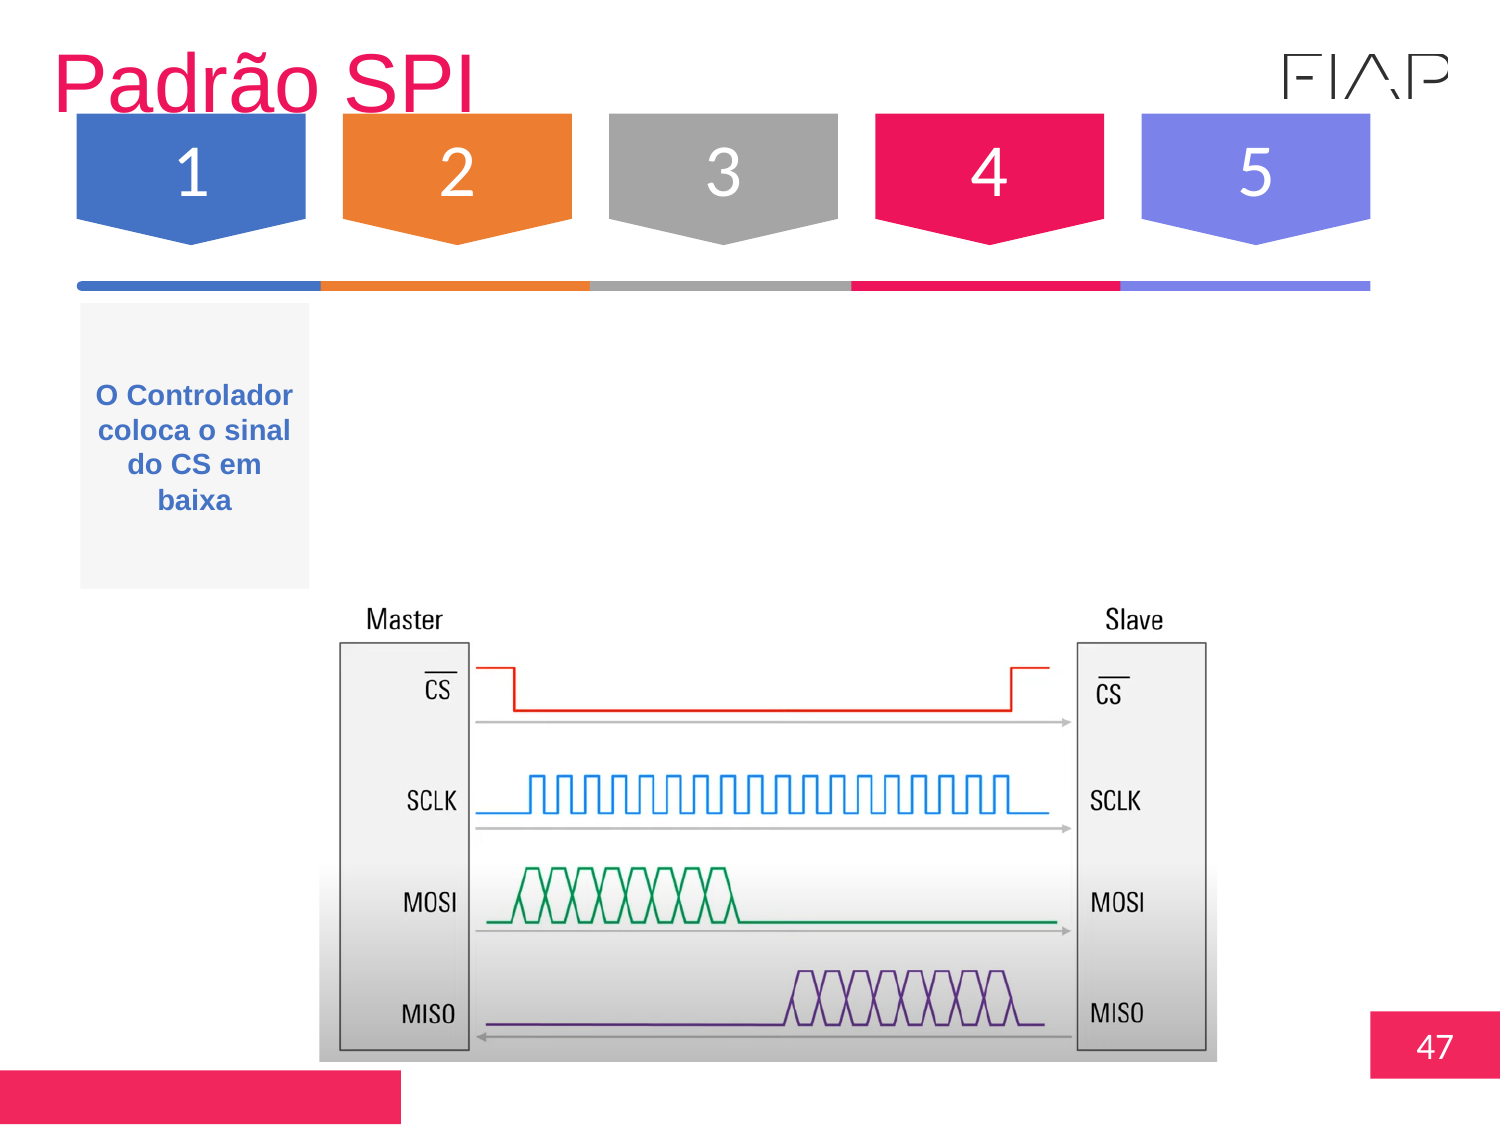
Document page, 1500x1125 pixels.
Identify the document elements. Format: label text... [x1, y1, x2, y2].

text_box [851, 281, 1121, 291]
text_box 2 [342, 113, 572, 246]
text_box O Controlador coloca o sinal do CS em baixa [80, 303, 310, 589]
picture [319, 597, 1218, 1062]
text_box 4 [875, 113, 1105, 246]
text_box 5 [1141, 113, 1371, 246]
text_box 1 [76, 113, 306, 246]
text_box 3 [609, 113, 838, 246]
text_box [320, 281, 589, 291]
text_box [589, 281, 851, 291]
text_box Padrão SPI [37, 21, 1306, 137]
picture [1306, 54, 1448, 99]
text_box [1121, 281, 1371, 291]
text_box [76, 281, 320, 291]
